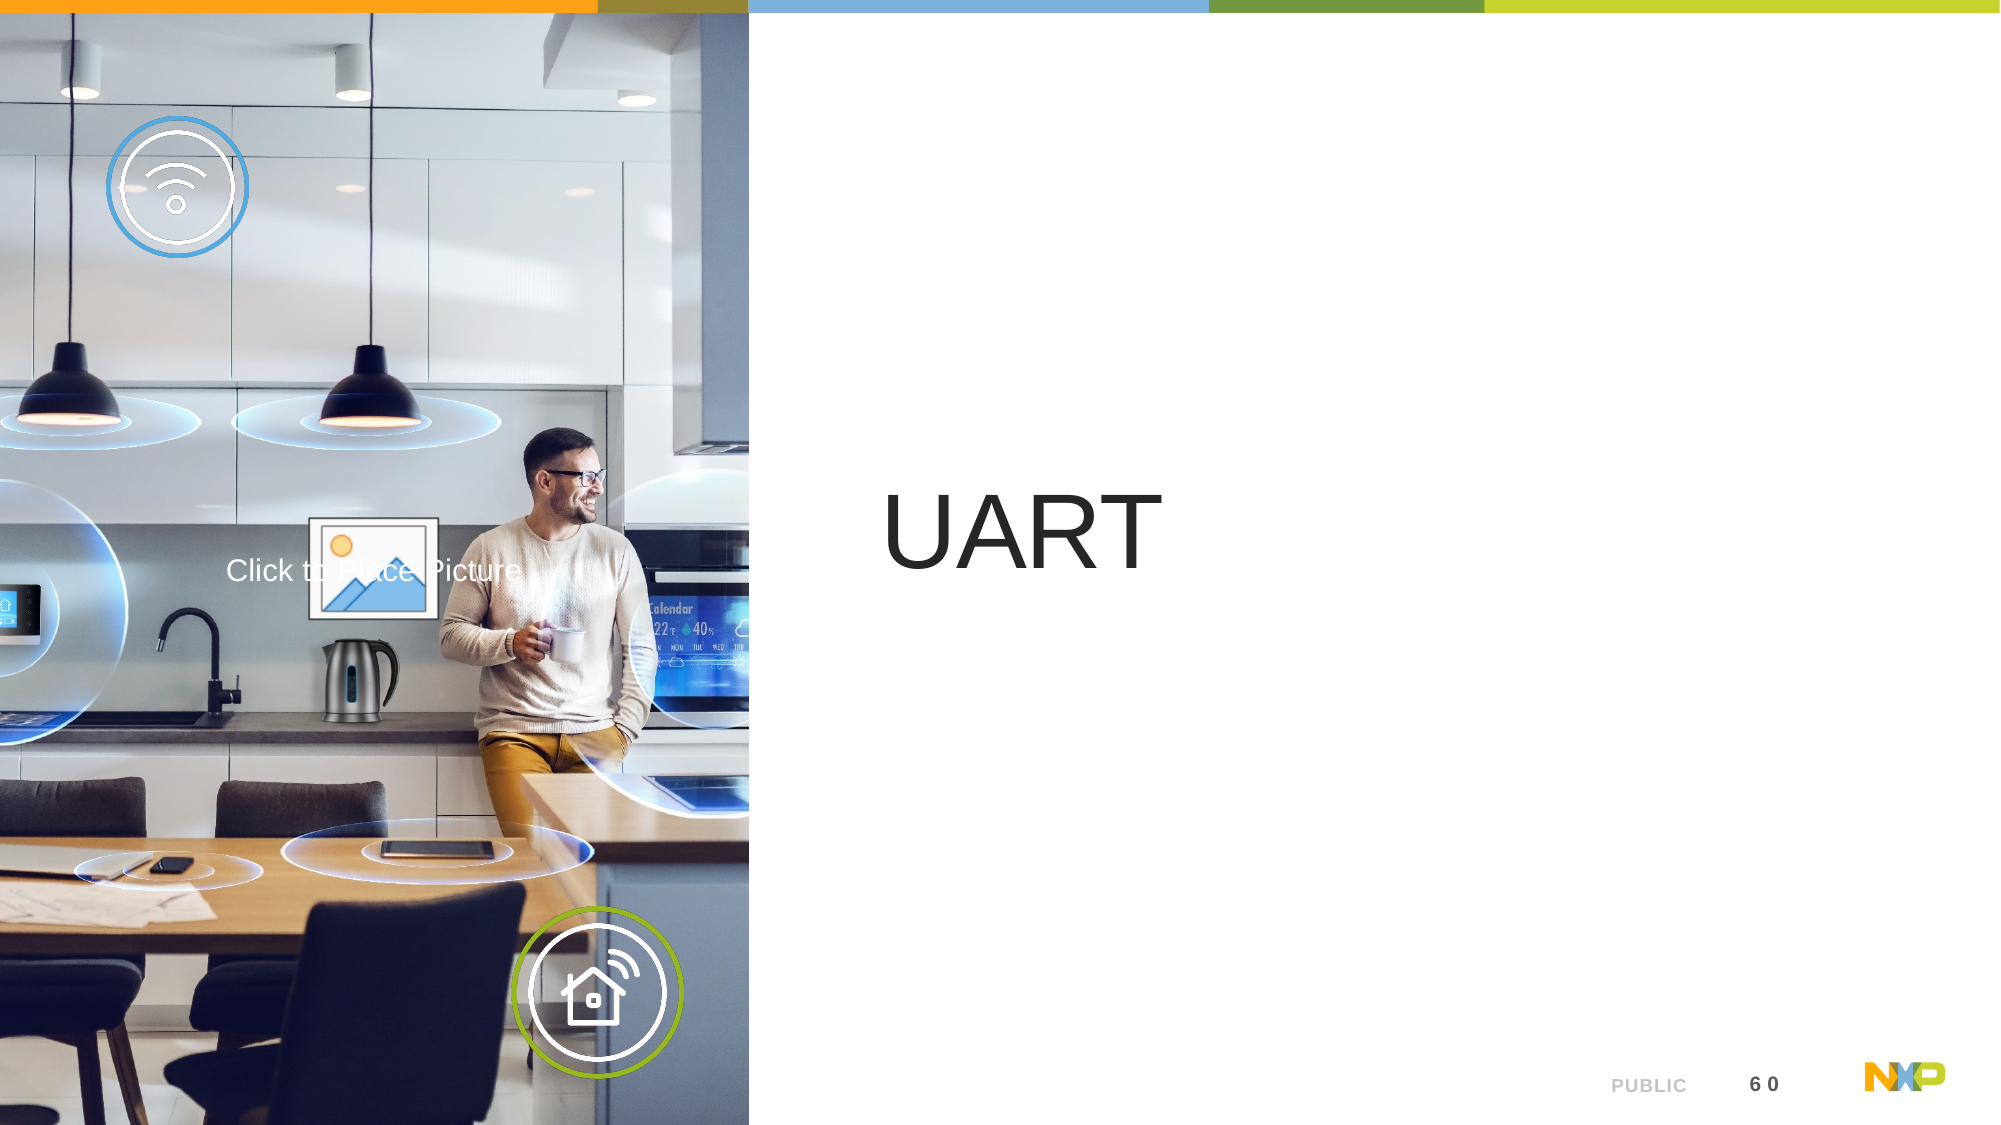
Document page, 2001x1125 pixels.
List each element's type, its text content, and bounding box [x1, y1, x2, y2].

picture [0, 12, 749, 1125]
title UART [863, 207, 1905, 845]
